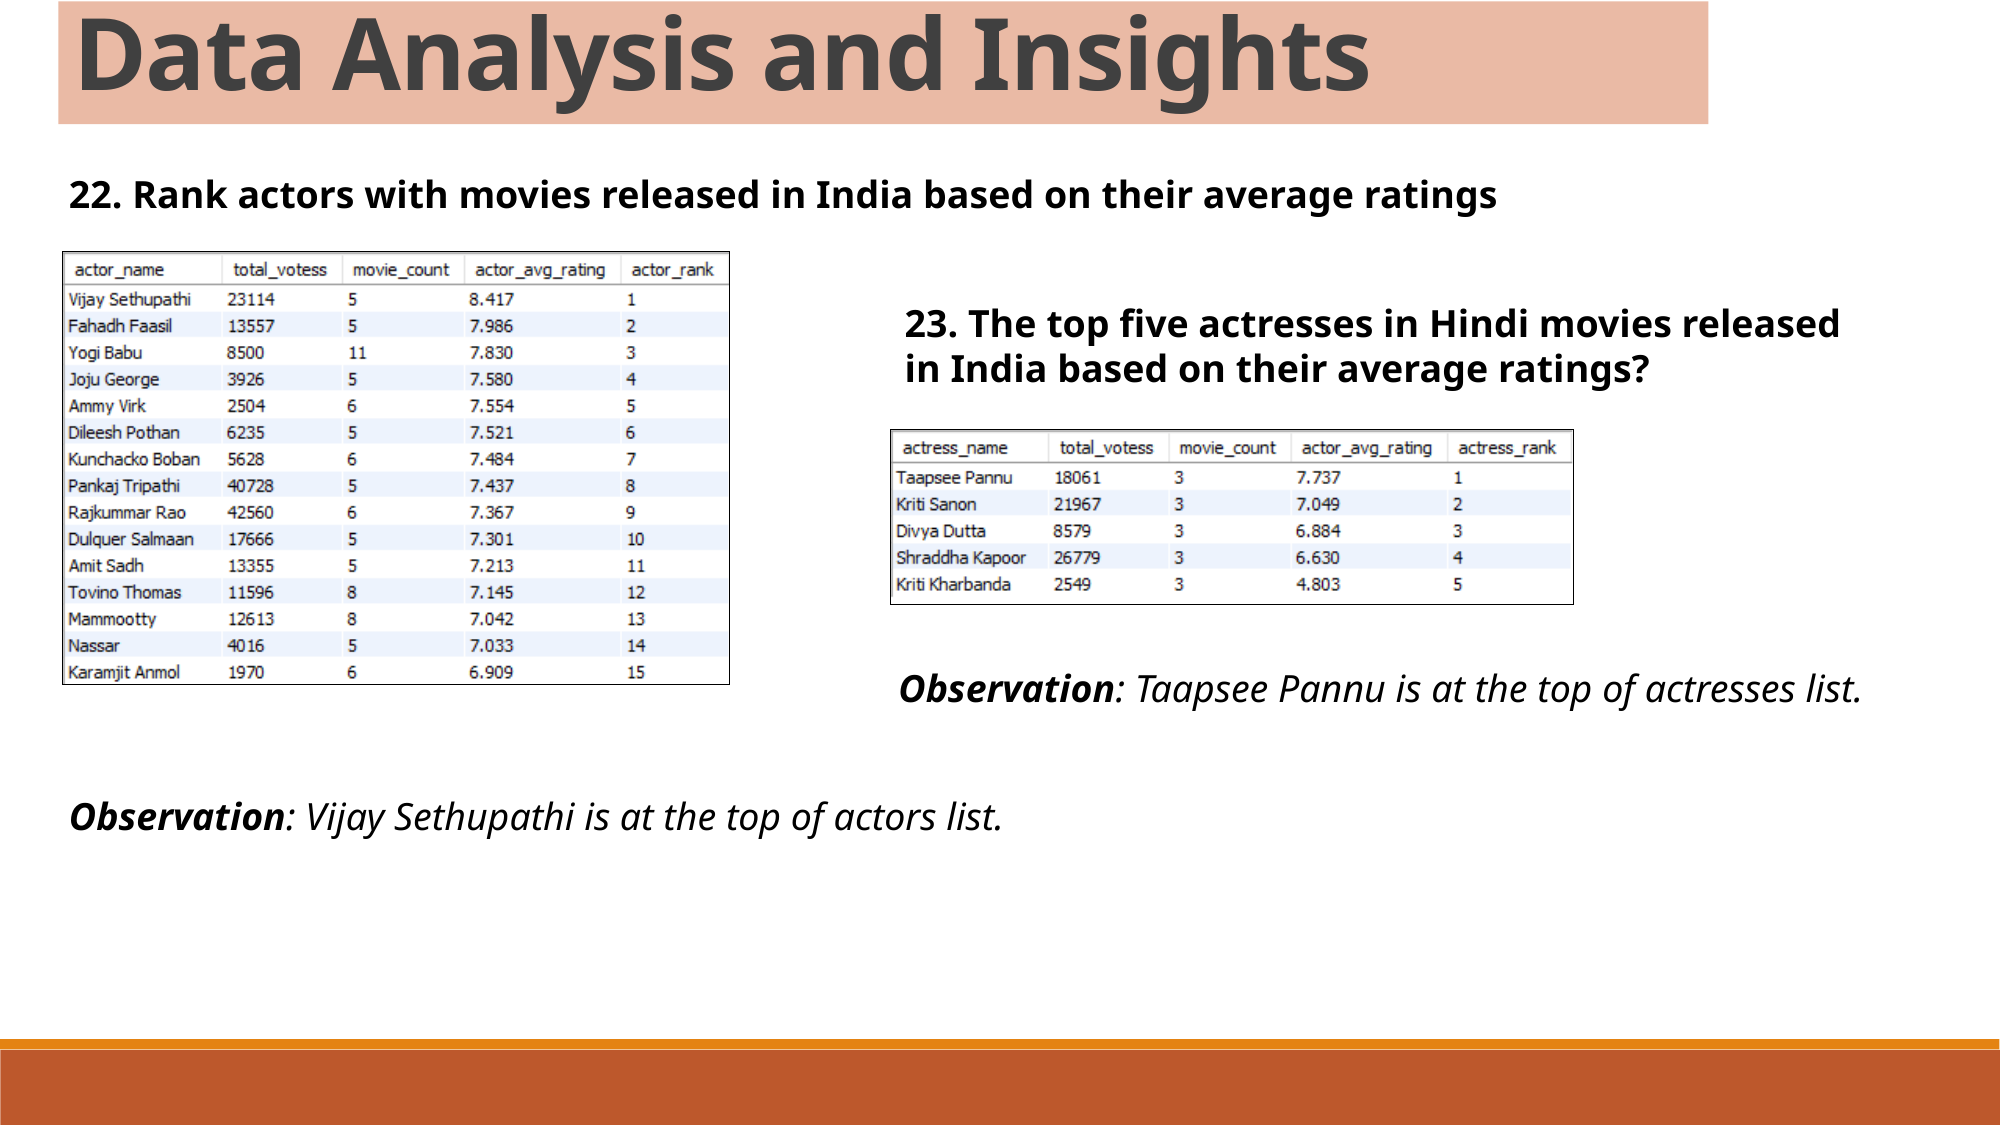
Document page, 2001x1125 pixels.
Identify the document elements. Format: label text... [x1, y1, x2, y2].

text_box Observation: Taapsee Pannu is at the top of actresses list. [883, 654, 1931, 717]
text_box Data Analysis and Insights [58, 1, 1709, 125]
text_box Observation: Vijay Sethupathi is at the top of actors list. [54, 782, 1562, 846]
text_box 23. The top five actresses in Hindi movies released in India based on their average ratings? [889, 292, 1895, 397]
picture [62, 251, 731, 685]
picture [890, 429, 1574, 606]
text_box 22. Rank actors with movies released in India based on their average ratings [54, 163, 1937, 223]
